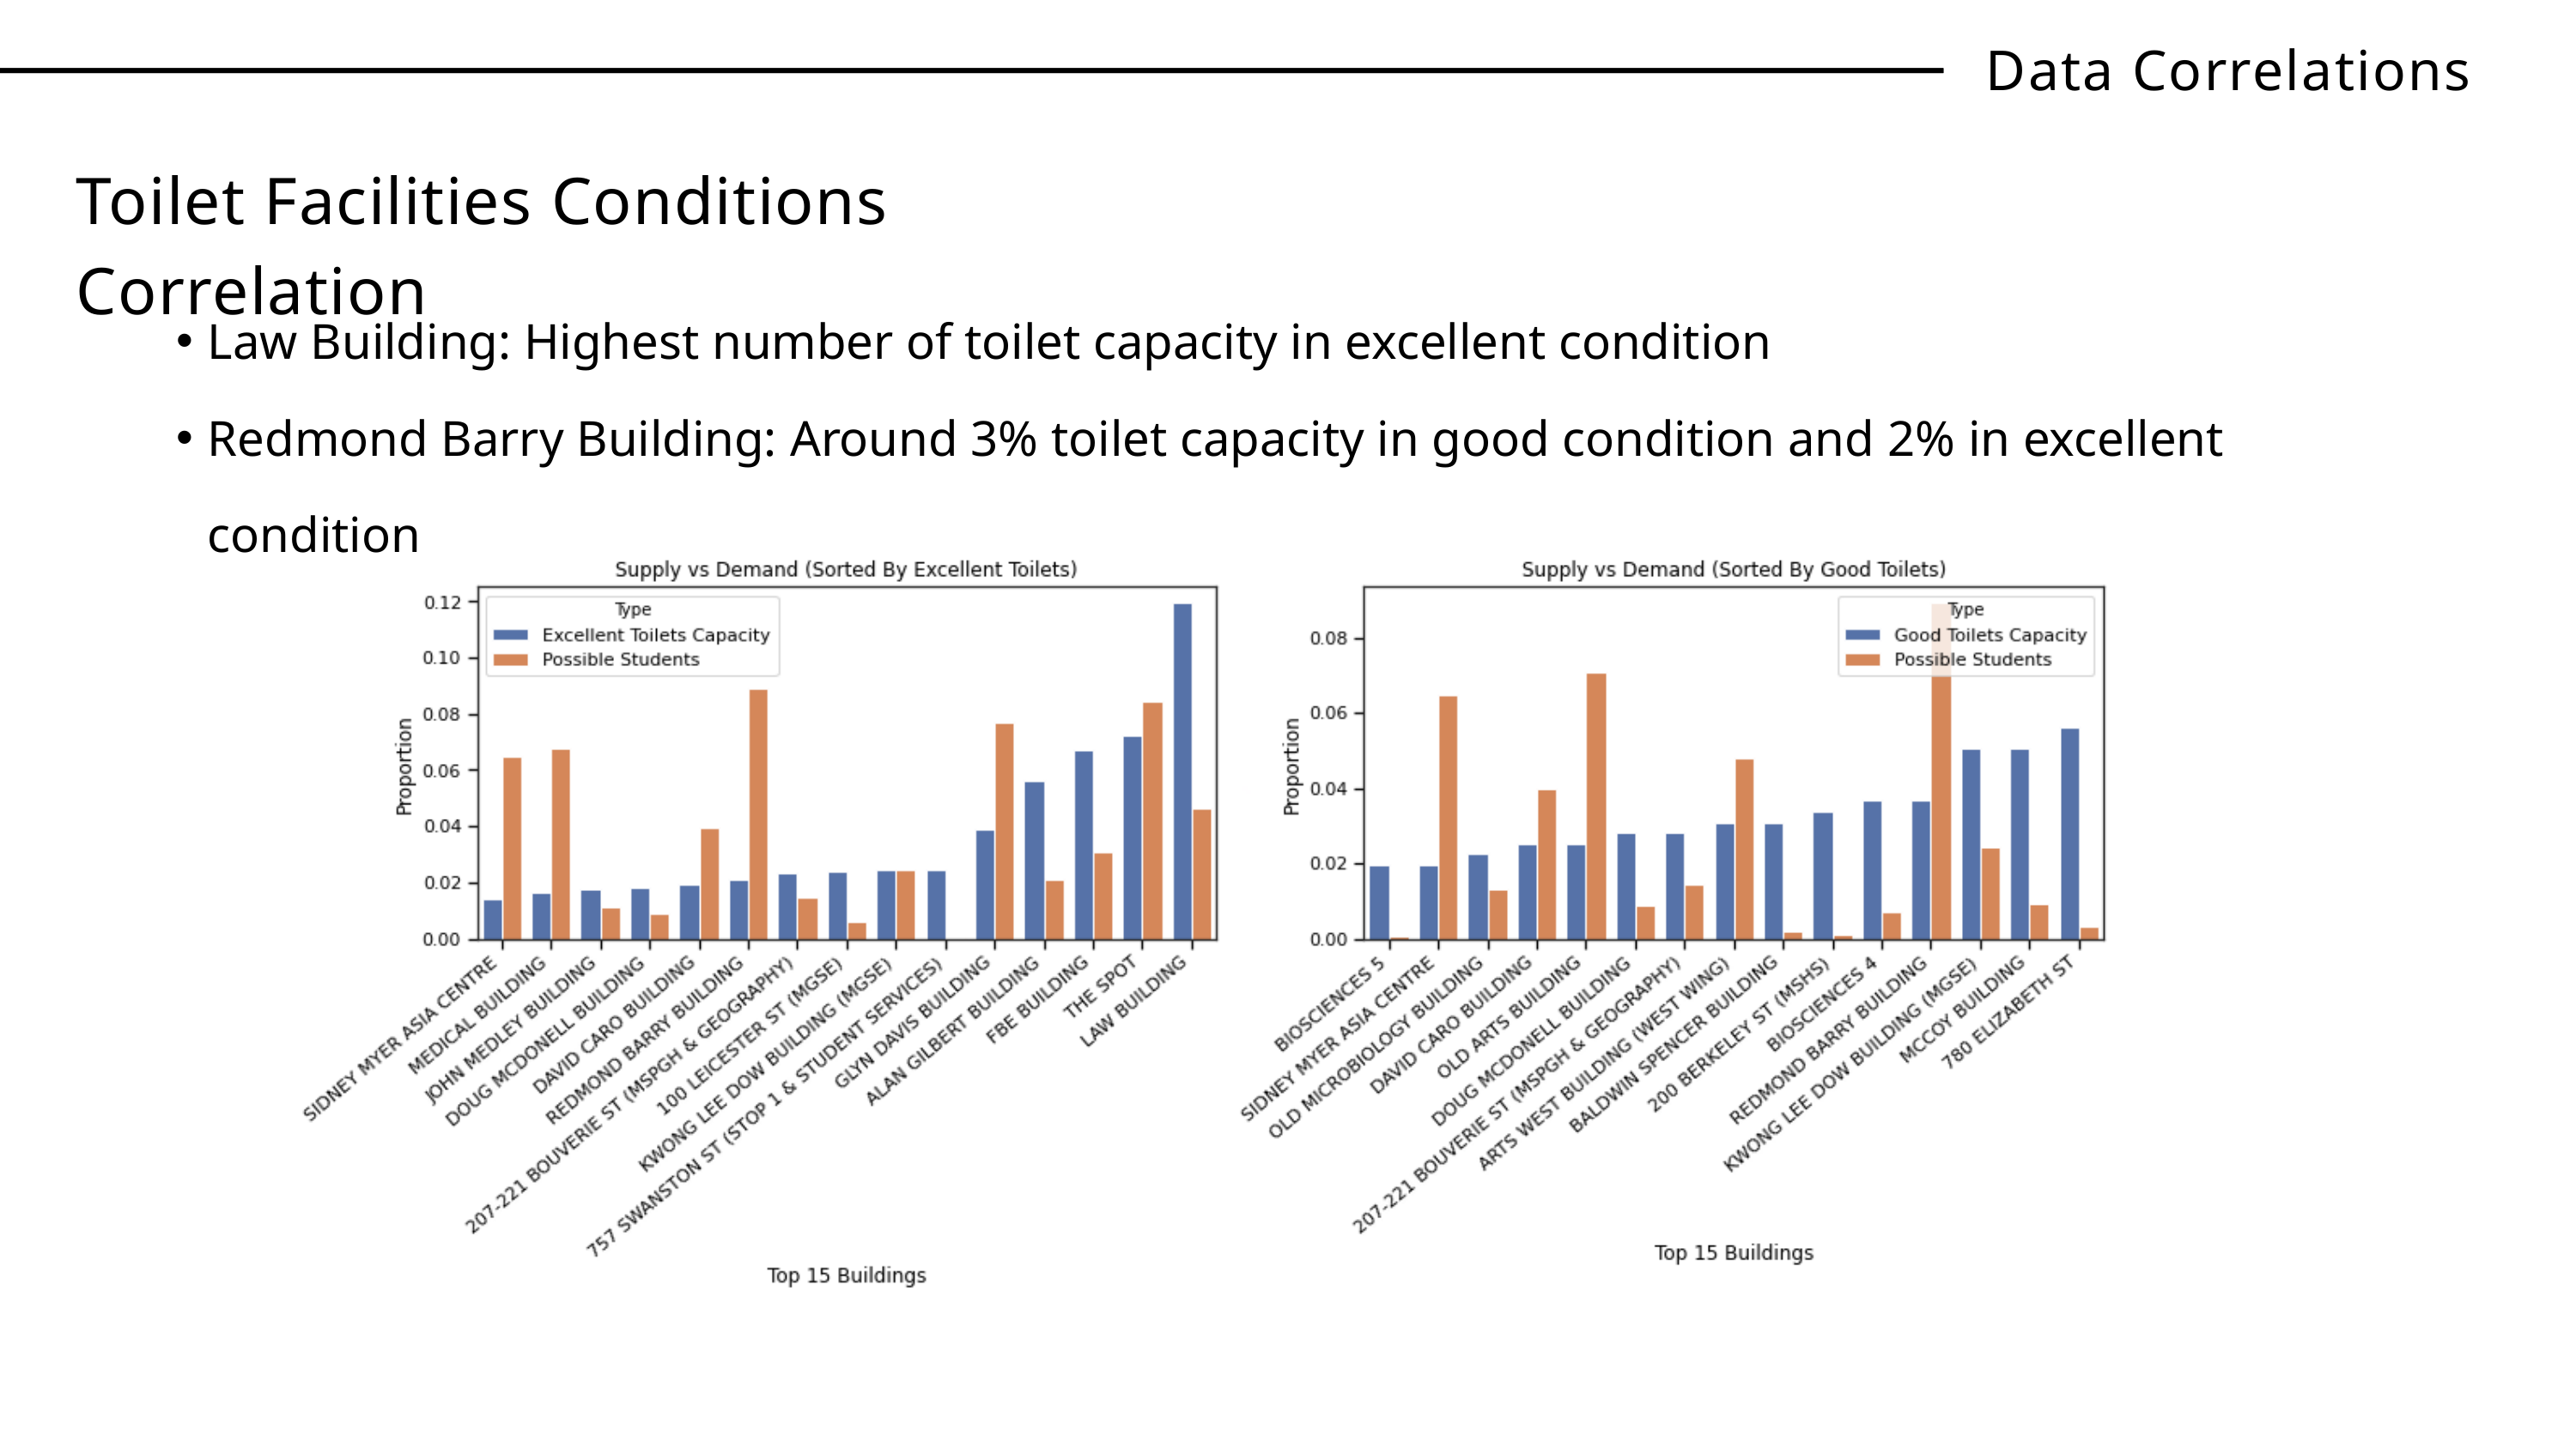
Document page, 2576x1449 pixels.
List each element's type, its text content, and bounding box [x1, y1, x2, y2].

picture [274, 549, 2147, 1304]
text_box Toilet Facilities Conditions Correlation [76, 147, 1243, 328]
text_box Law Building: Highest number of toilet capacity in excellent condition Redmond Barry Building: Around 3% toilet capacity in good condition and 2% in excellent condition [144, 272, 2432, 562]
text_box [0, 35, 2488, 101]
